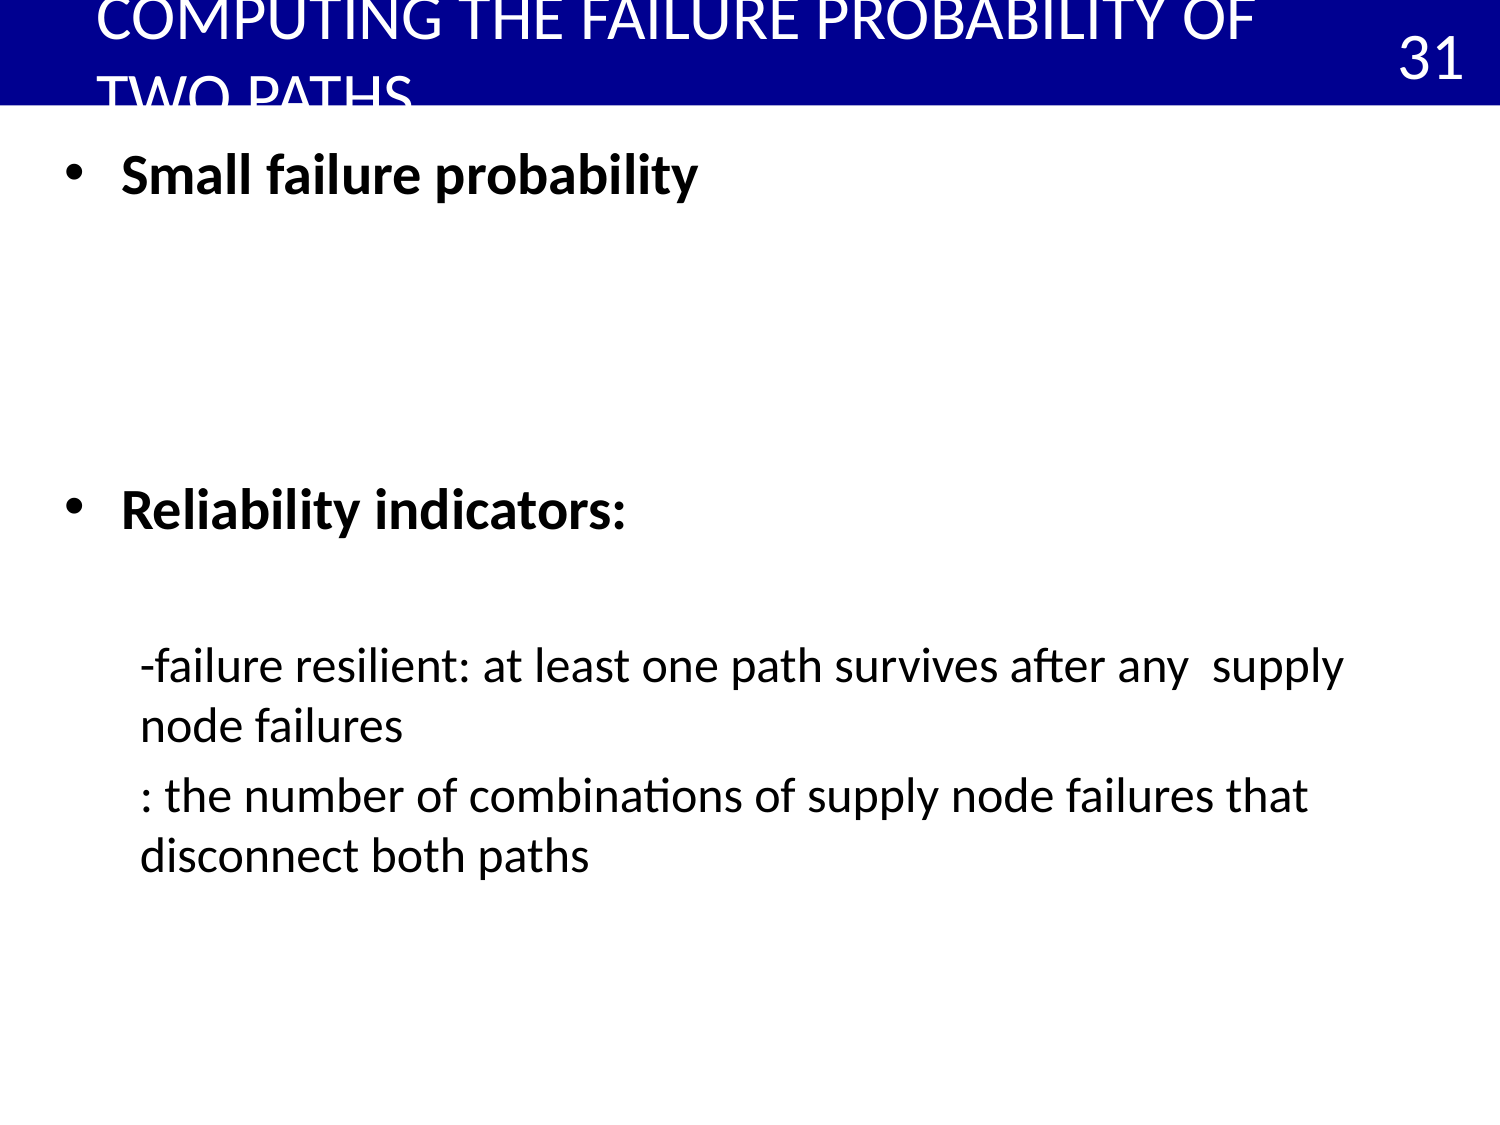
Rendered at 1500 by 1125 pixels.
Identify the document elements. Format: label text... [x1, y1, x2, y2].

slide_number 31 [1246, 28, 1480, 79]
title Computing the failure probability of two paths [41, 9, 1313, 97]
